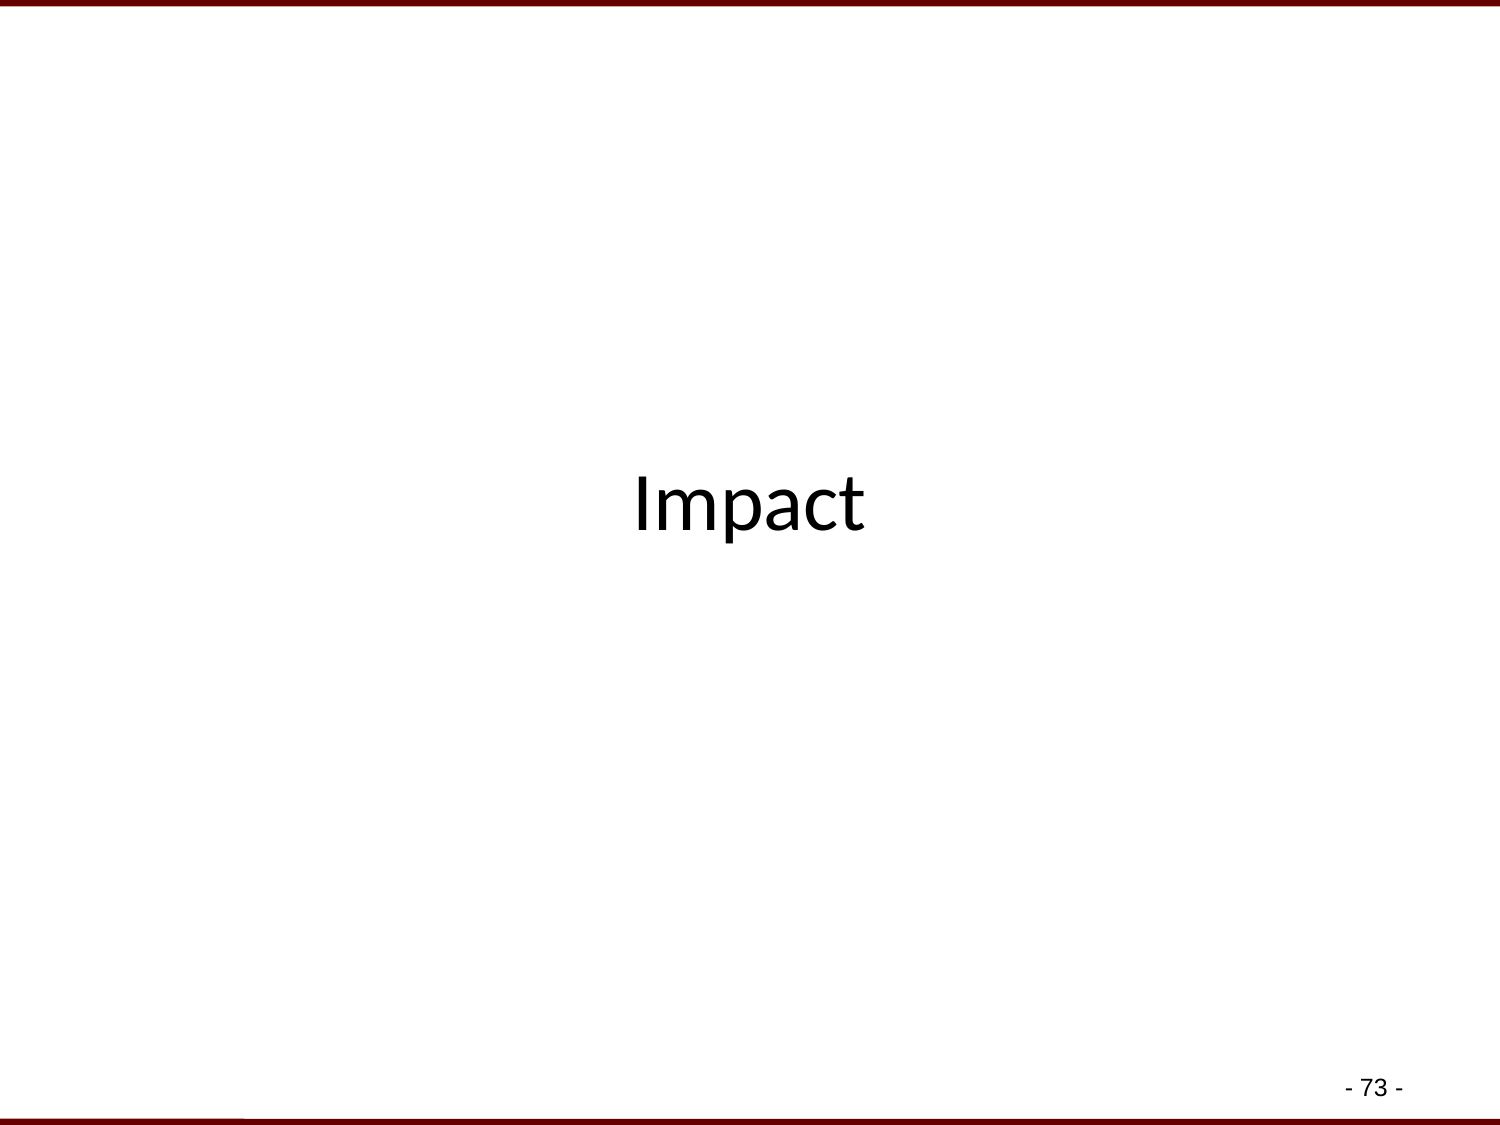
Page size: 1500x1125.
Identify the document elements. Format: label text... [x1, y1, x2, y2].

title Impact [112, 450, 1388, 675]
